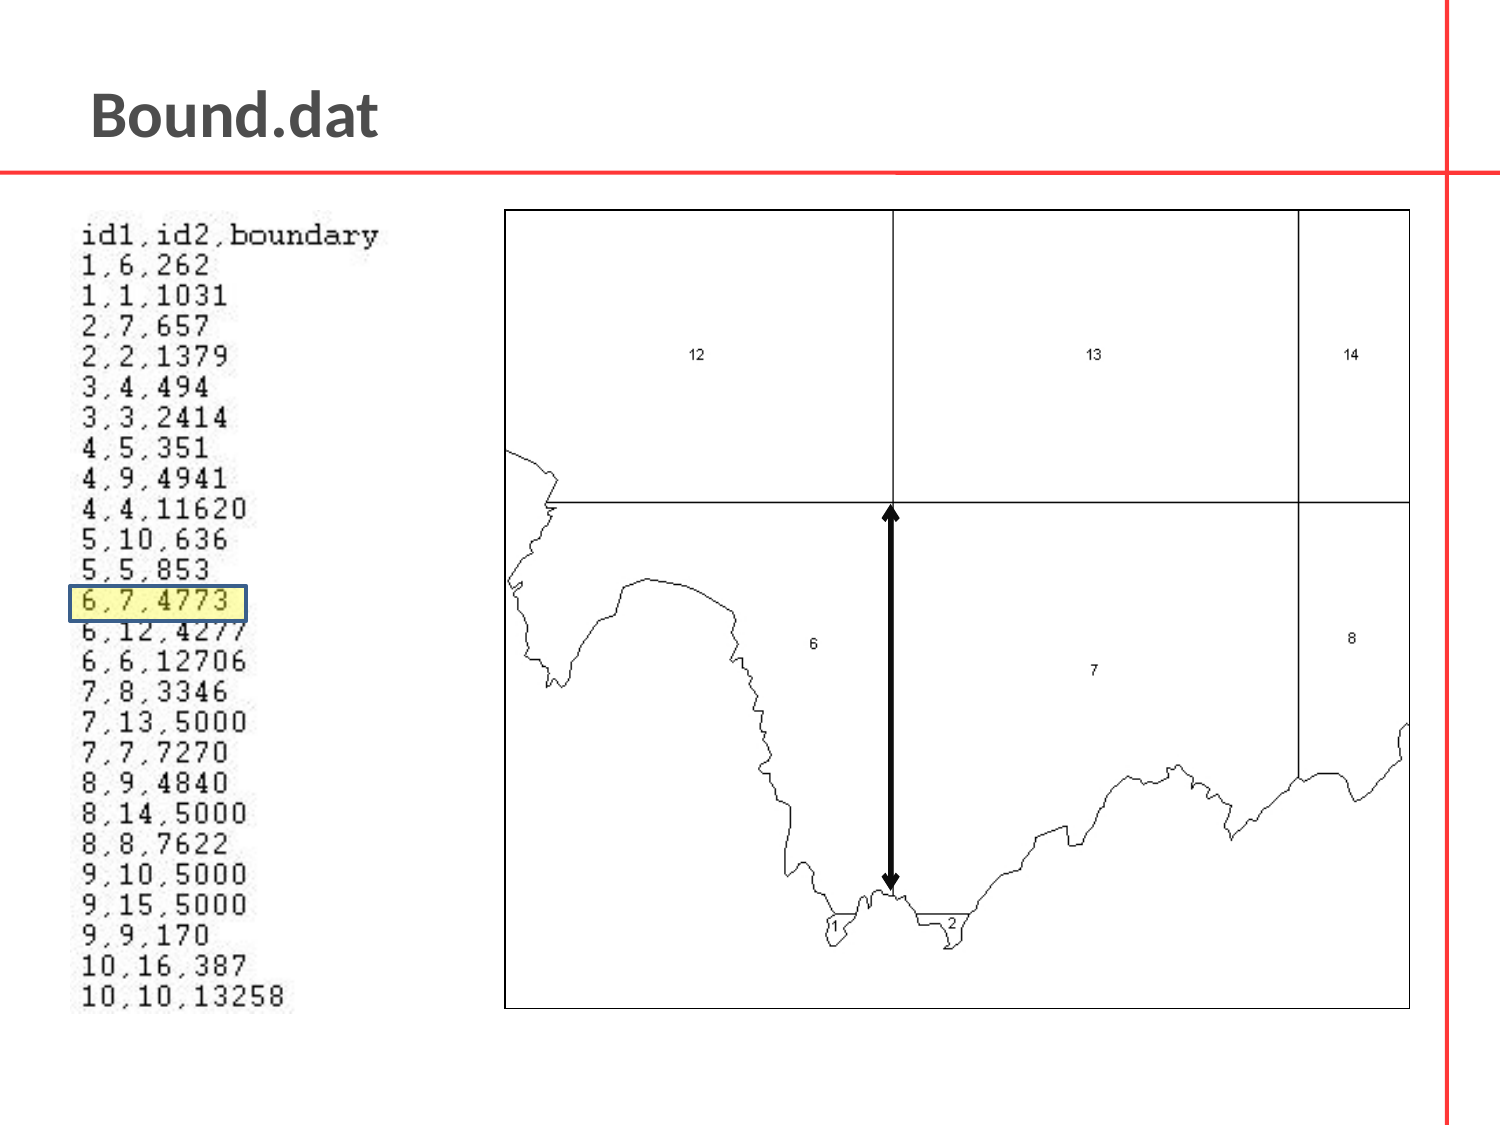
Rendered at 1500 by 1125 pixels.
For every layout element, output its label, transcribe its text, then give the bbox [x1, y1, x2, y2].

picture [70, 210, 476, 1014]
title Bound.dat [75, 63, 1425, 172]
picture [505, 210, 1409, 1008]
title Bound.dat [75, 173, 1425, 267]
